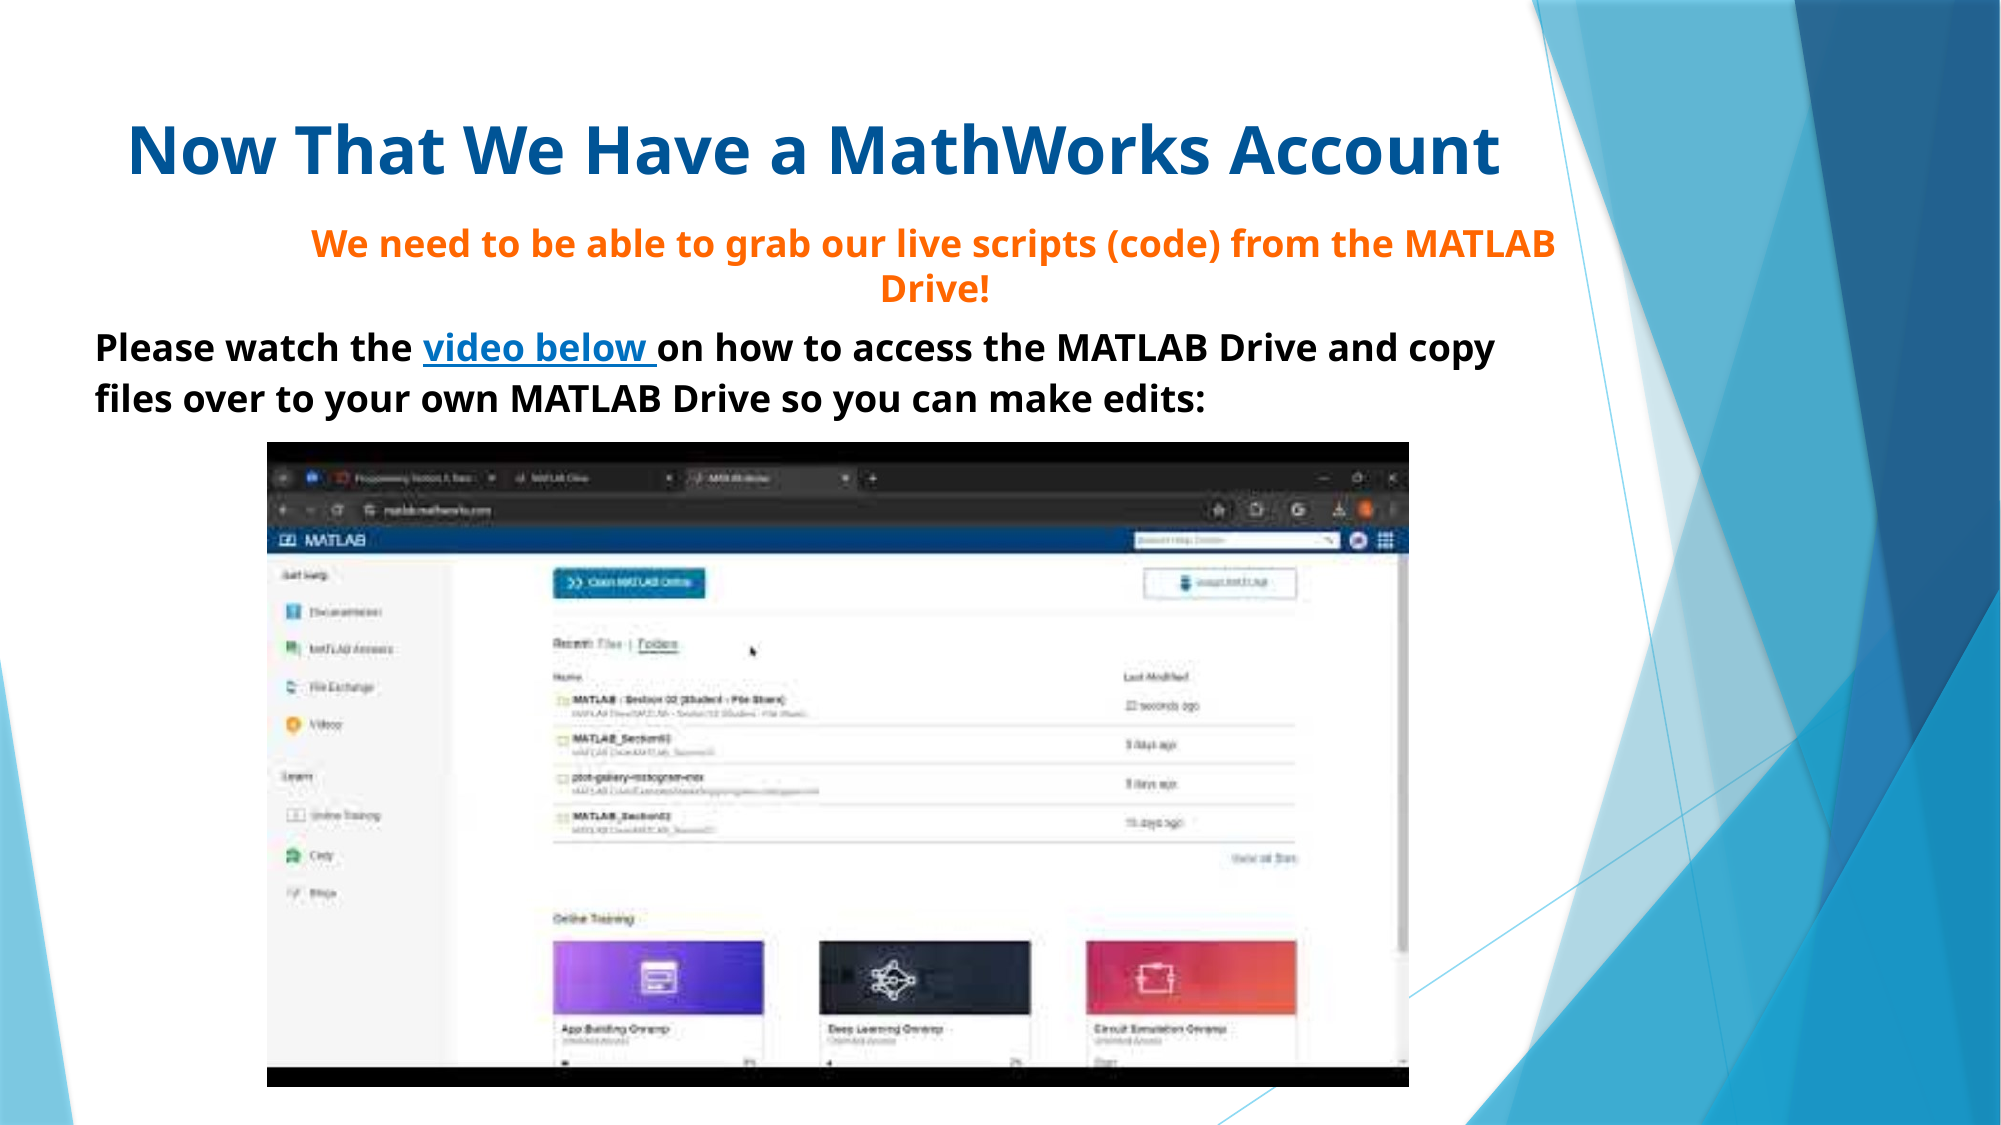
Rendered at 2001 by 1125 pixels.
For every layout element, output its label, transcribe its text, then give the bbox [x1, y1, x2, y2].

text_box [265, 441, 1410, 1088]
list We need to be able to grab our live scripts (code) from the MATLAB Drive! [266, 212, 1604, 421]
text_box Please watch the video below on how to access the MATLAB Drive and copy files over to your own MATLAB Drive so you can make edits: [79, 316, 1521, 500]
title Now That We Have a MathWorks Account [111, 99, 1552, 316]
